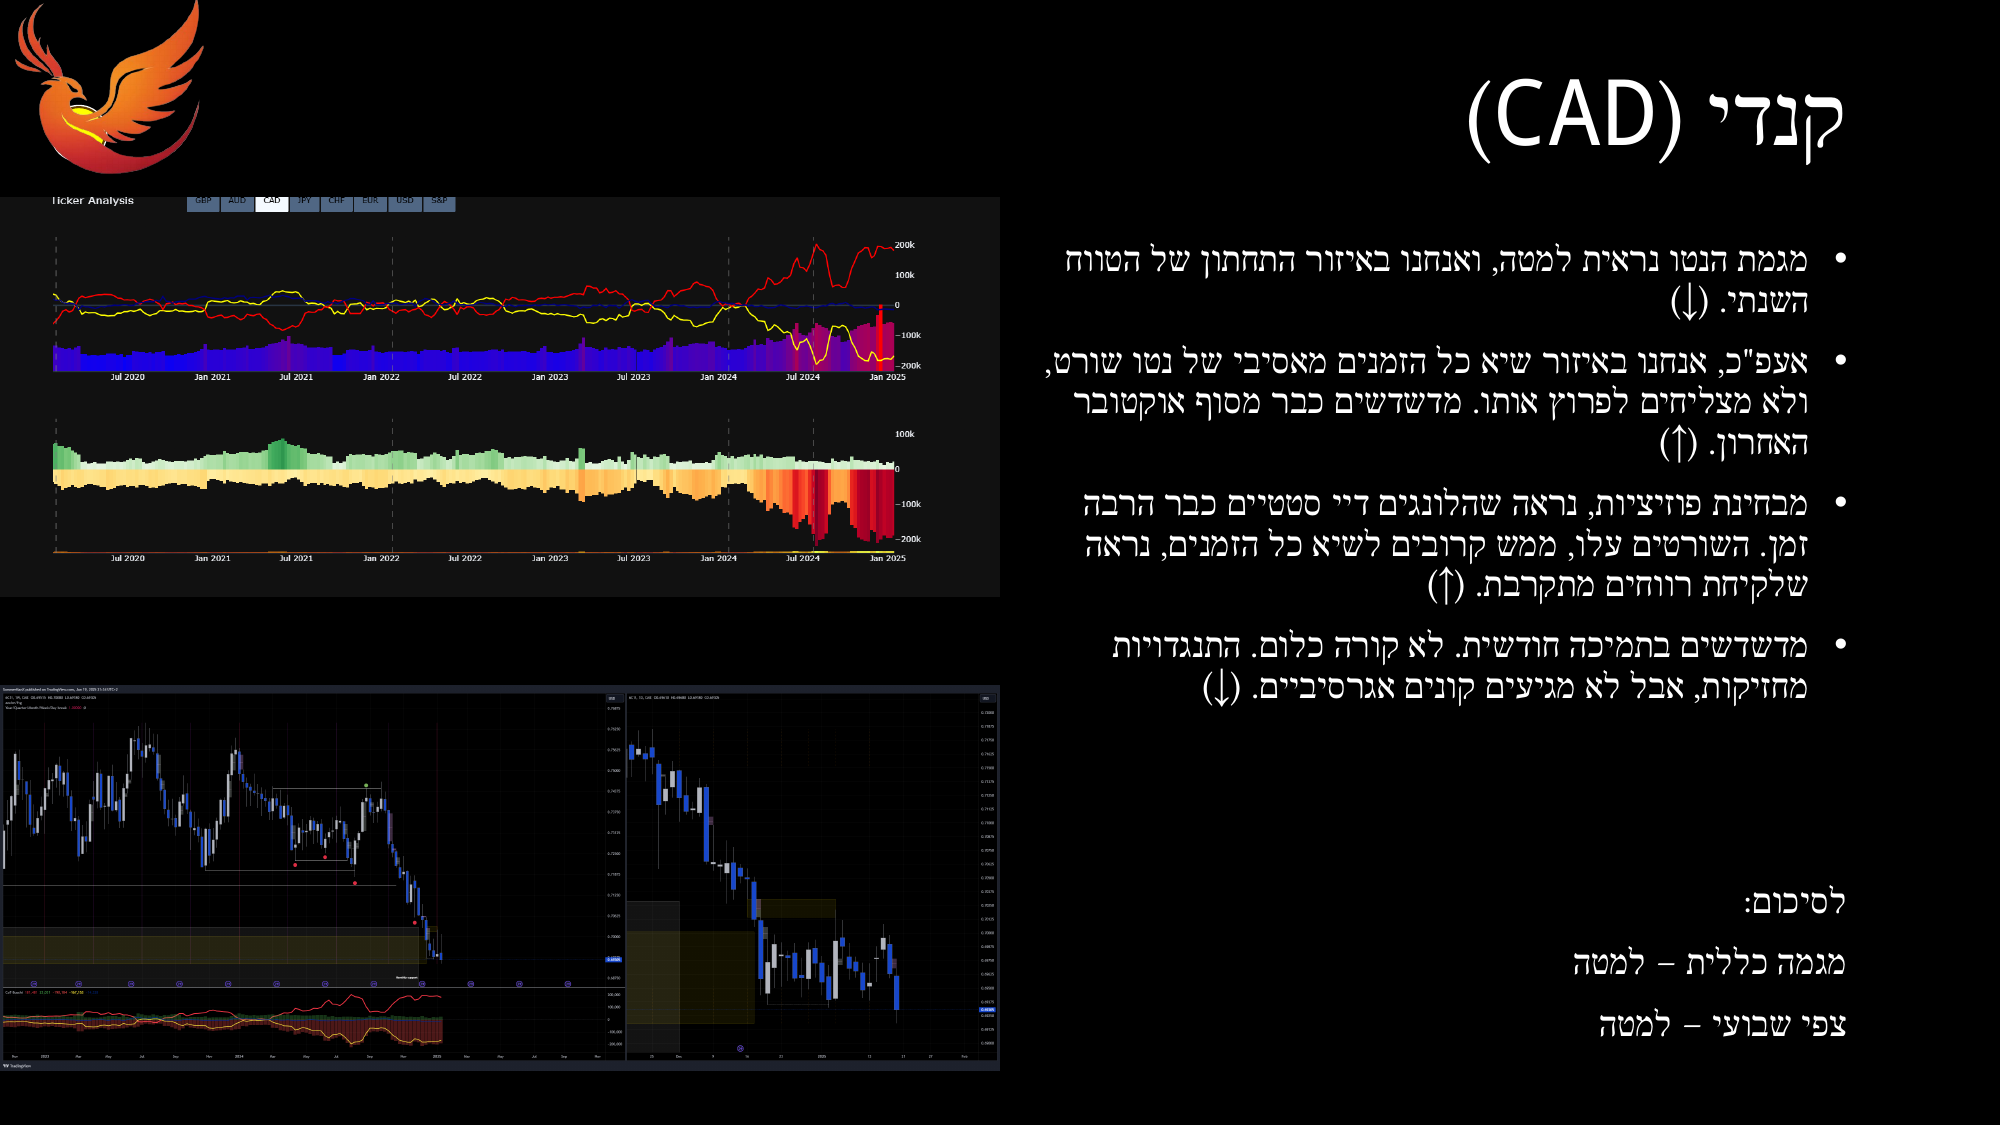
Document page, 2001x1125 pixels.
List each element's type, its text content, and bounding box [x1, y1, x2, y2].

list מגמת הנטו נראית למטה, ואנחנו באיזור התחתון של הטווח השנתי. (↓) אעפ"כ, אנחנו באיזור שיא כל הזמנים מאסיבי של נטו שורט, ולא מצליחים לפרוץ אותו. מדשדשים כבר מסוף אוקטובר האחרון. (↑) מבחינת פוזיציות, נראה שהלונגים דיי סטטיים כבר הרבה זמן. השורטים עלו, ממש קרובים לשיא כל הזמנים, נראה שלקיחת רווחים מתקרבת. (↑) מדשדשים בתמיכה חודשית. לא קורה כלום. התנגדויות מחזיקות, אבל לא מגיעים קונים אגרסיביים. (↓) [1012, 231, 1863, 873]
text_box לסיכום: מגמה כללית – למטה צפי שבועי – למטה [999, 873, 1863, 1125]
title קנדי (CAD) [137, 0, 1863, 232]
picture [0, 197, 1000, 597]
picture [0, 0, 137, 185]
picture [0, 685, 1000, 1071]
